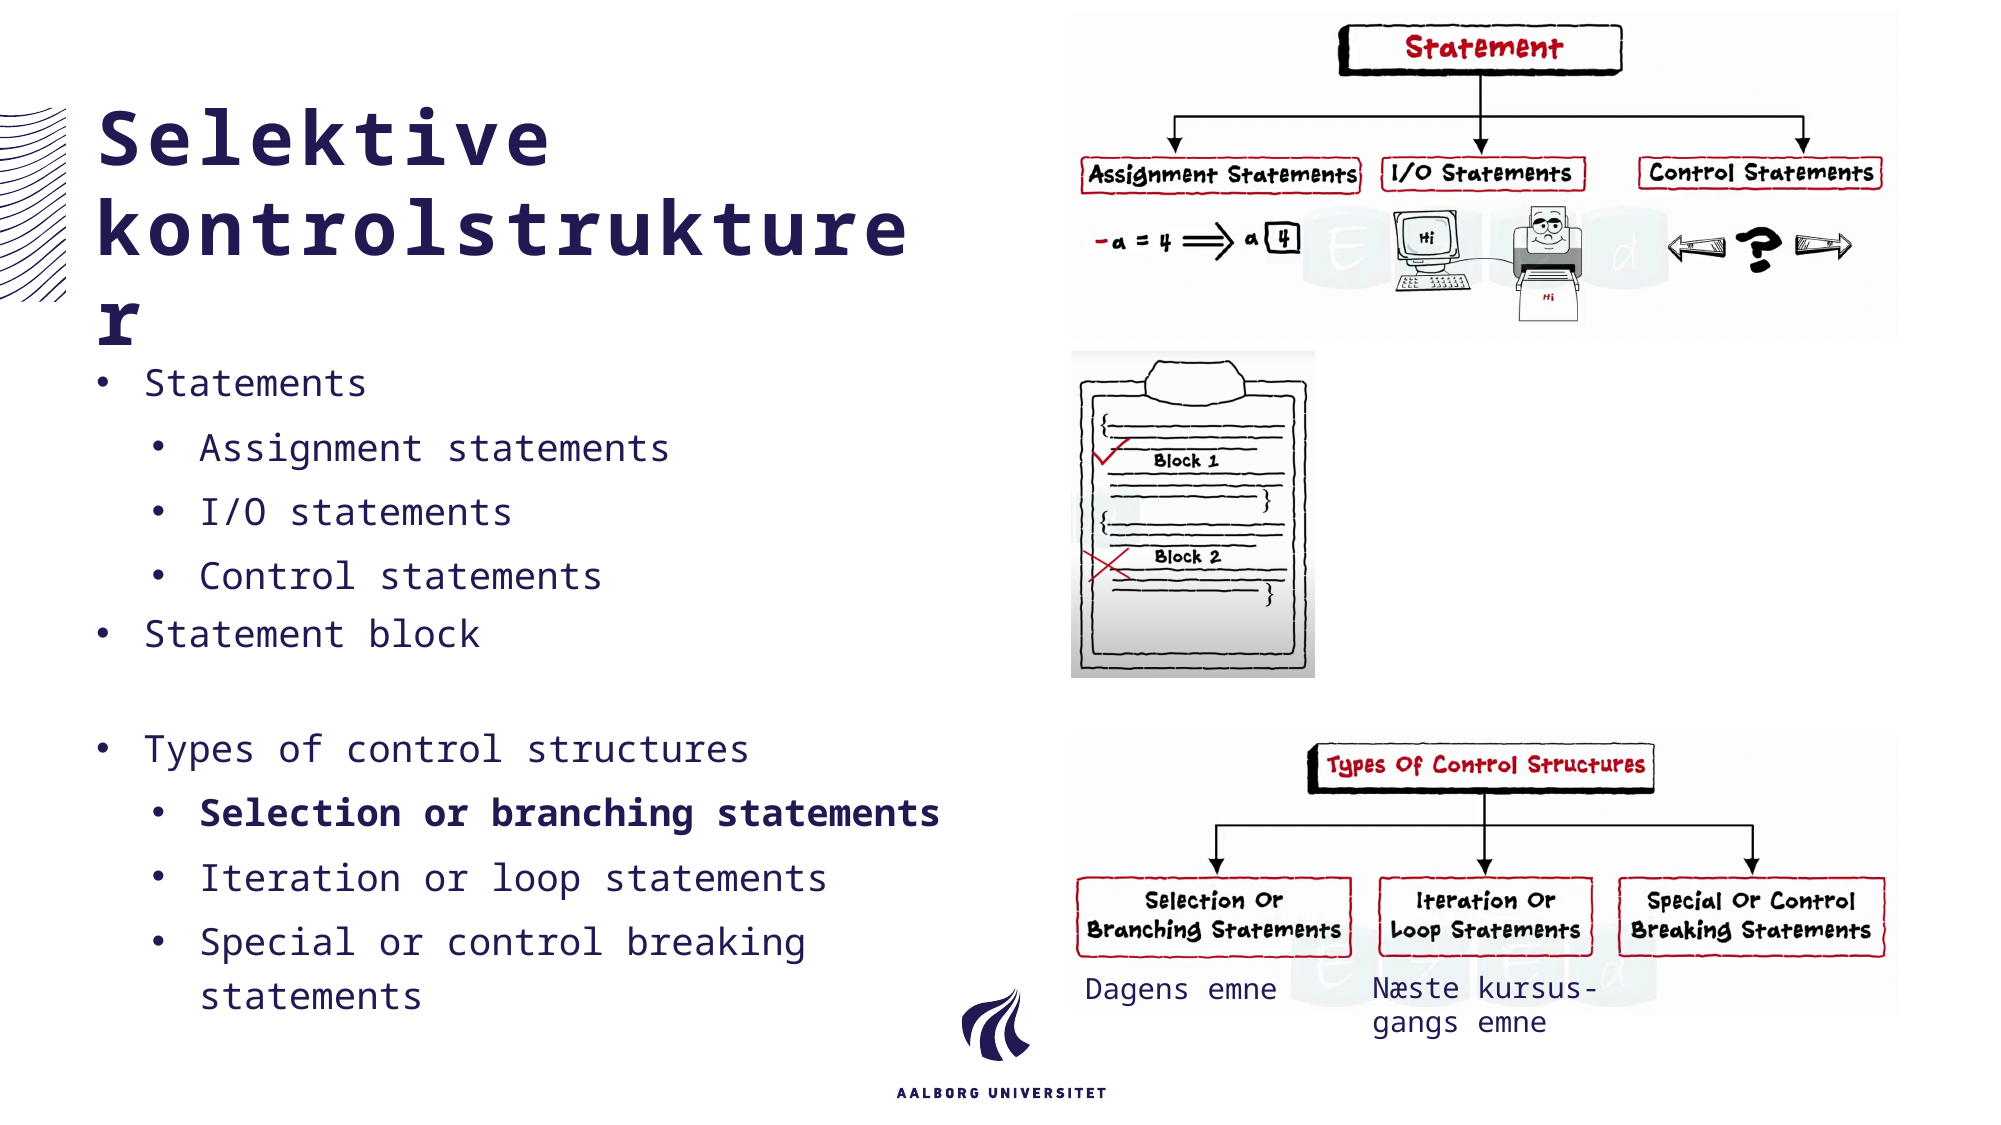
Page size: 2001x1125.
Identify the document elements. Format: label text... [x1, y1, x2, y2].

list Statements Assignment statements I/O statements Control statements Statement block Types of control structures Selection or branching statements Iteration or loop statements Special or control breaking statements [96, 351, 954, 968]
picture [1071, 9, 1899, 340]
picture [1071, 351, 1315, 678]
text_box Næste kursus-gangs emne [1357, 1015, 1651, 1047]
picture [1071, 735, 1899, 1015]
title Selektive kontrolstrukturer [96, 58, 924, 325]
